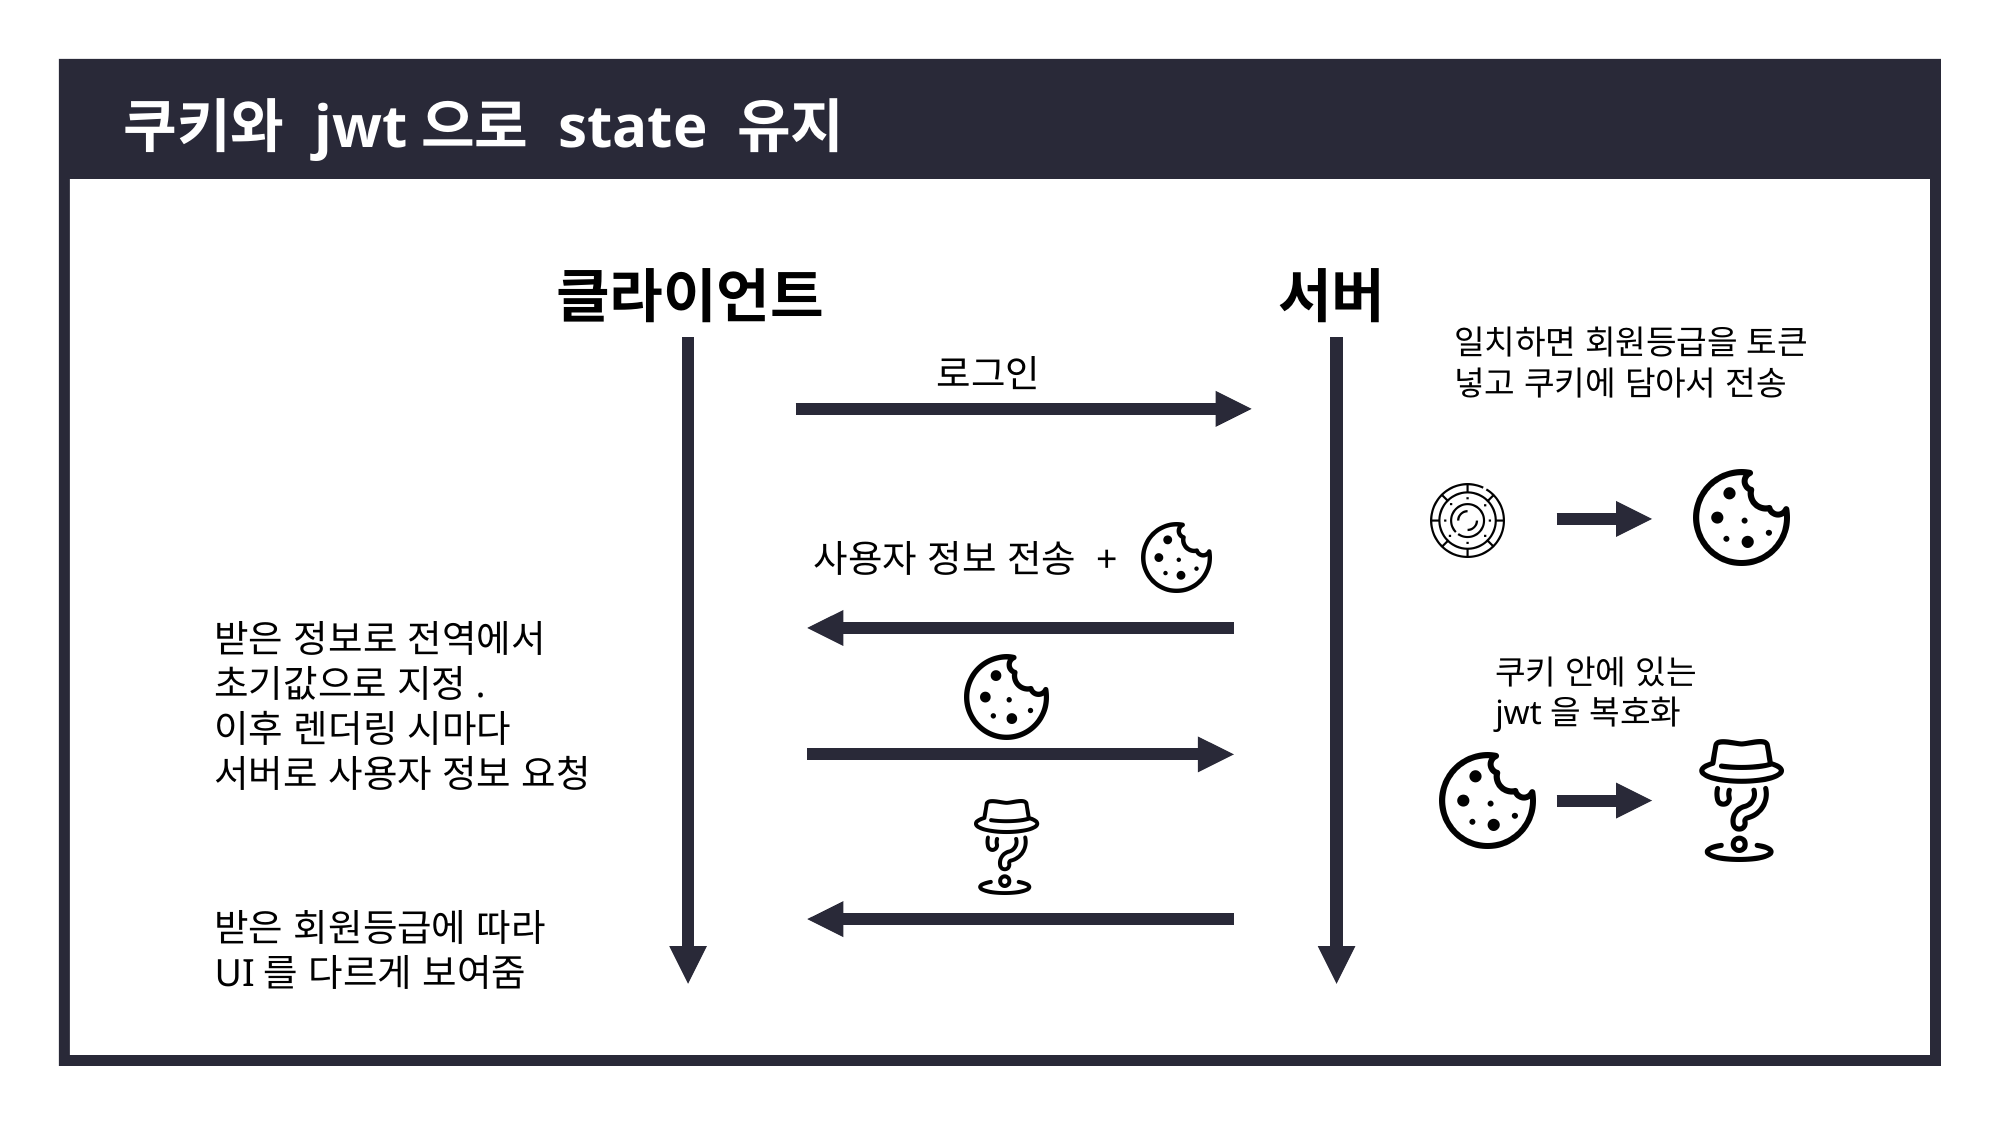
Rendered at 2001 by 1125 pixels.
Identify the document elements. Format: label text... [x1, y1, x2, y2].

text_box 서버 [1263, 251, 1453, 337]
picture [1693, 469, 1790, 567]
picture [959, 799, 1054, 895]
text_box 사용자 정보 전송 + [799, 527, 1141, 587]
text_box 받은 회원등급에 따라 UI를 다르게 보여줌 [199, 896, 607, 1002]
text_box 클라이언트 [541, 251, 932, 337]
text_box 로그인 [922, 342, 1104, 403]
picture [1439, 752, 1536, 849]
text_box 쿠키와 jwt으로 state 유지 [109, 81, 1000, 167]
text_box 받은 정보로 전역에서 초기값으로 지정. 이후 렌더링 시마다 서버로 사용자 정보 요청 [199, 607, 646, 803]
text_box 일치하면 회원등급을 토큰 넣고 쿠키에 담아서 전송 [1439, 314, 1842, 409]
picture [1430, 483, 1505, 558]
picture [964, 654, 1049, 740]
text_box 쿠키 안에 있는 jwt을 복호화 [1480, 643, 1784, 739]
picture [1680, 739, 1803, 862]
picture [1141, 522, 1212, 593]
